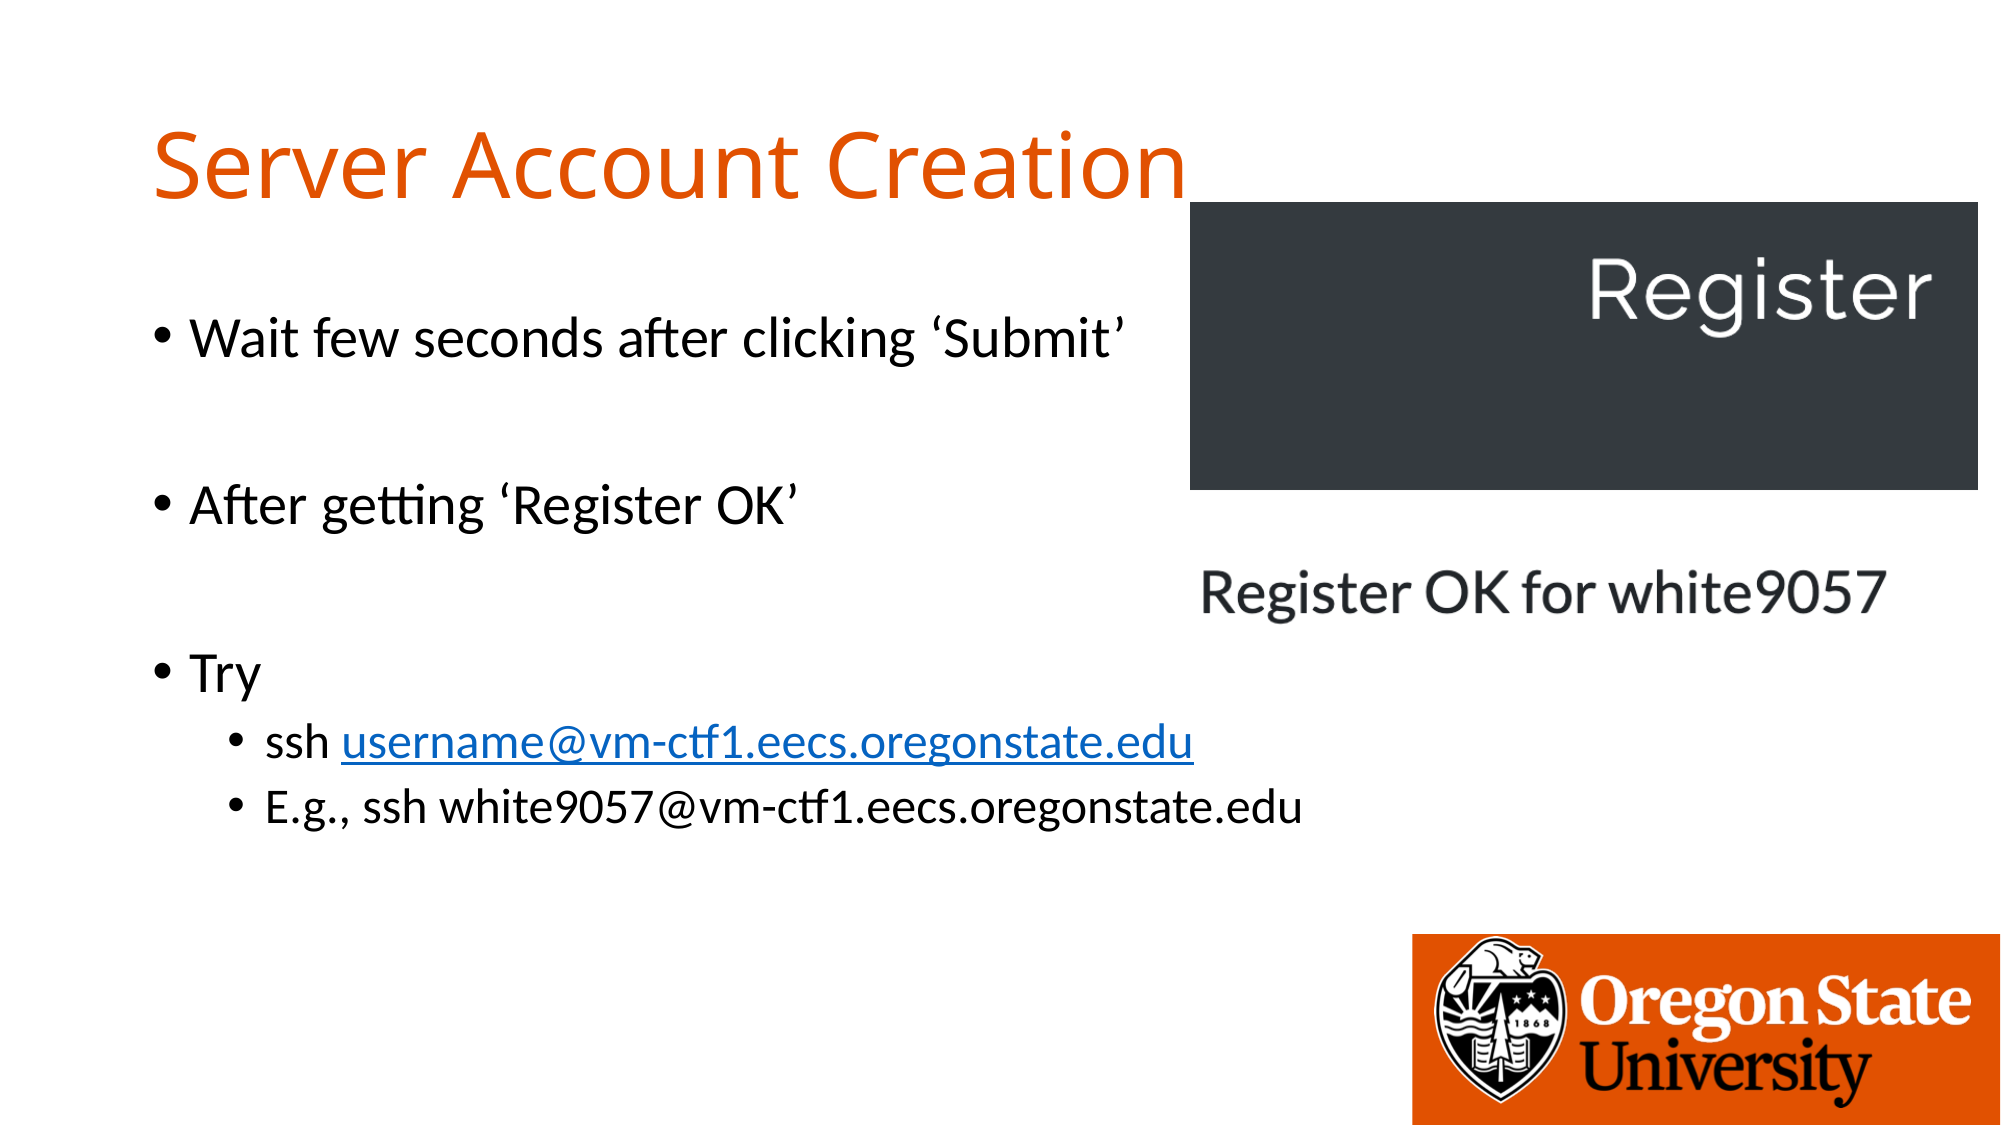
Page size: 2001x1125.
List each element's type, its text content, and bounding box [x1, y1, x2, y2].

title Server Account Creation [137, 59, 1863, 278]
list Wait few seconds after clicking ‘Submit’ After getting ‘Register OK’ Try ssh username@vm-ctf1.eecs.oregonstate.edu E.g., ssh white9057@vm-ctf1.eecs.oregonstate.edu [137, 299, 1863, 1014]
picture [1434, 936, 1971, 1108]
picture [1189, 202, 1978, 657]
